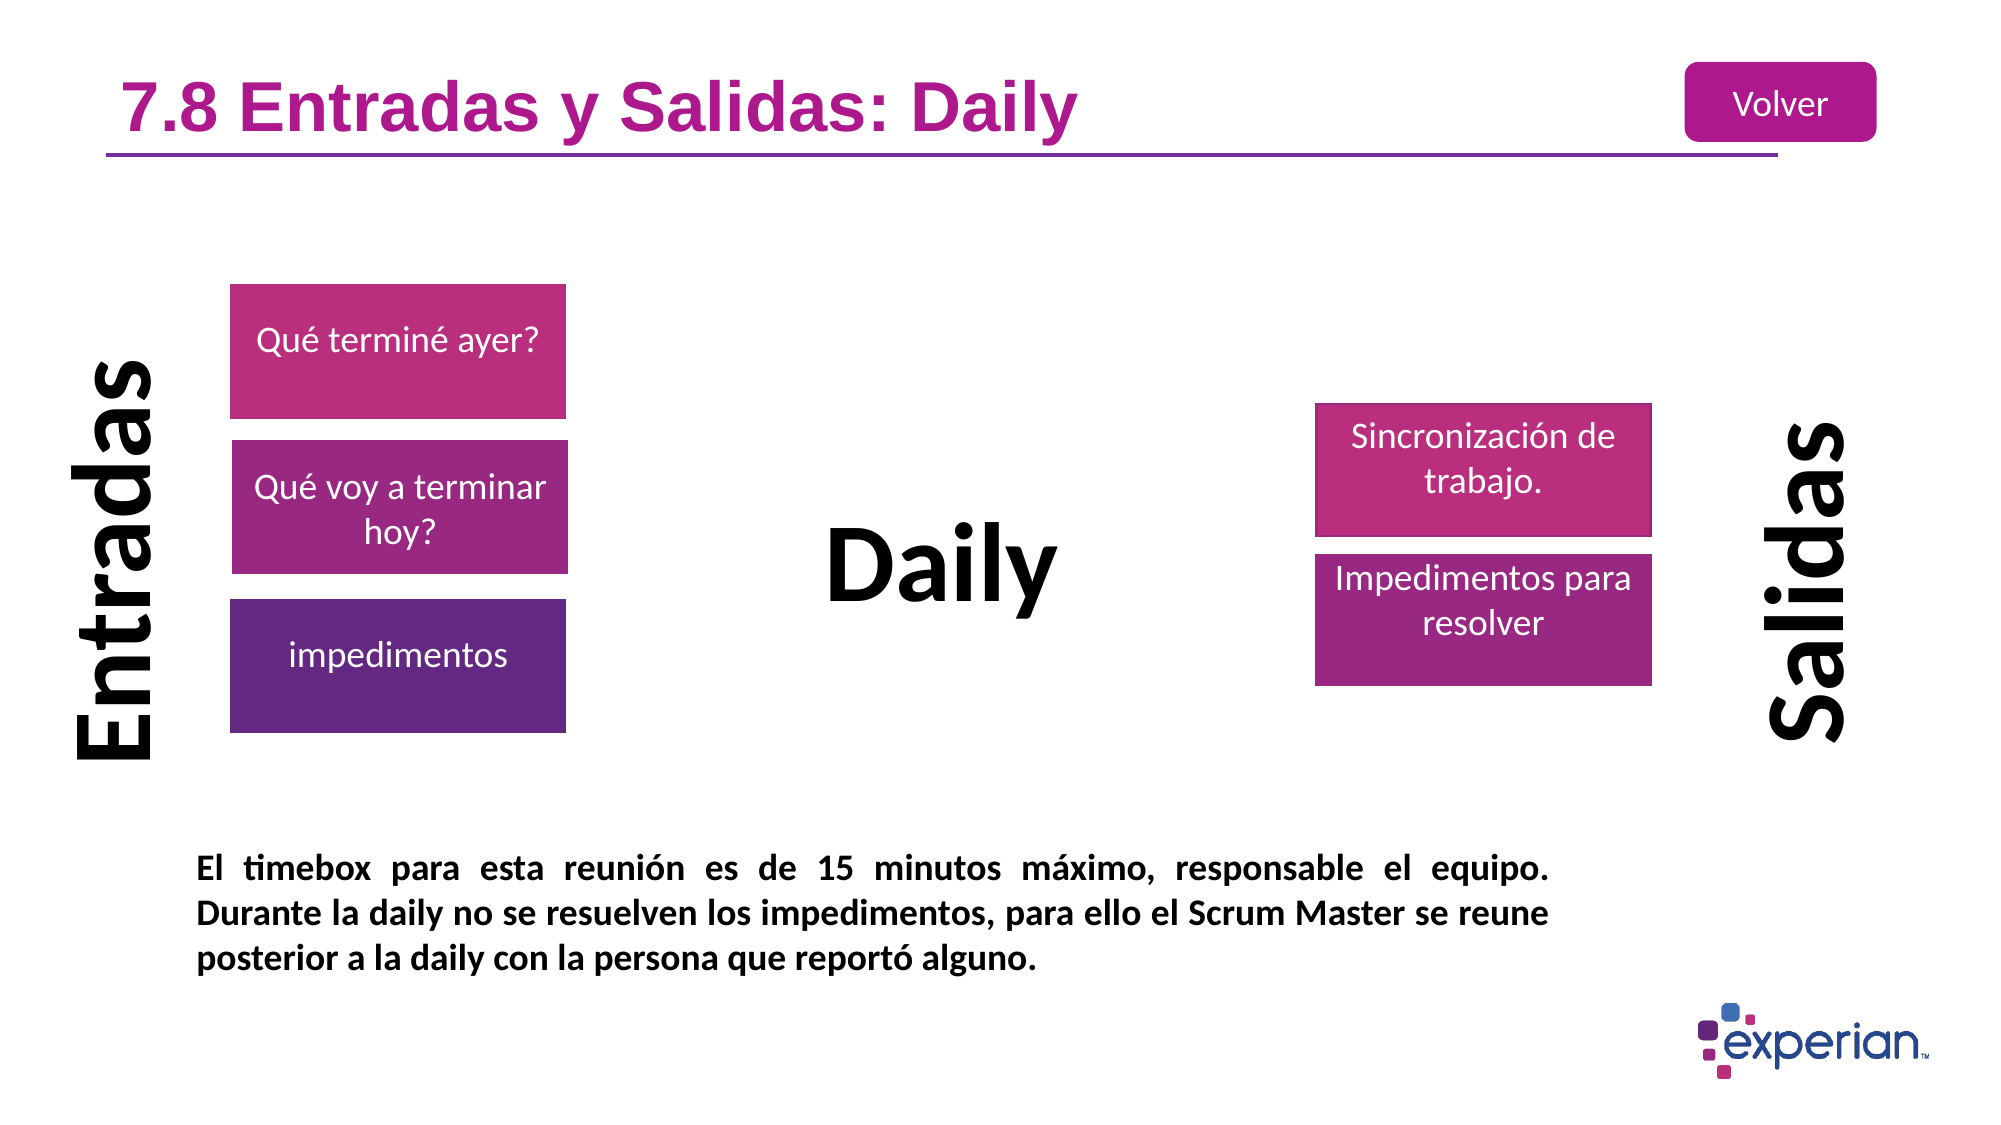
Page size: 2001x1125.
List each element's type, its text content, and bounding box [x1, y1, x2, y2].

text_box Qué terminé ayer? [230, 284, 566, 419]
text_box Daily [809, 481, 1075, 632]
text_box Entradas [30, 343, 181, 782]
text_box 7.8 Entradas y Salidas: Daily [105, 62, 1656, 154]
picture [1698, 1003, 1929, 1079]
text_box Salidas [1724, 405, 1874, 761]
text_box El timebox para esta reunión es de 15 minutos máximo, responsable el equipo. Durante la daily no se resuelven los impedimentos, para ello el Scrum Master se reune posterior a la daily con la persona que reportó alguno. [181, 835, 1566, 1031]
text_box Sincronización de trabajo. [1315, 403, 1652, 537]
text_box Volver [1684, 61, 1877, 142]
text_box impedimentos [230, 599, 566, 733]
text_box Impedimentos para resolver [1315, 554, 1652, 686]
text_box Qué voy a terminar hoy? [232, 440, 568, 574]
